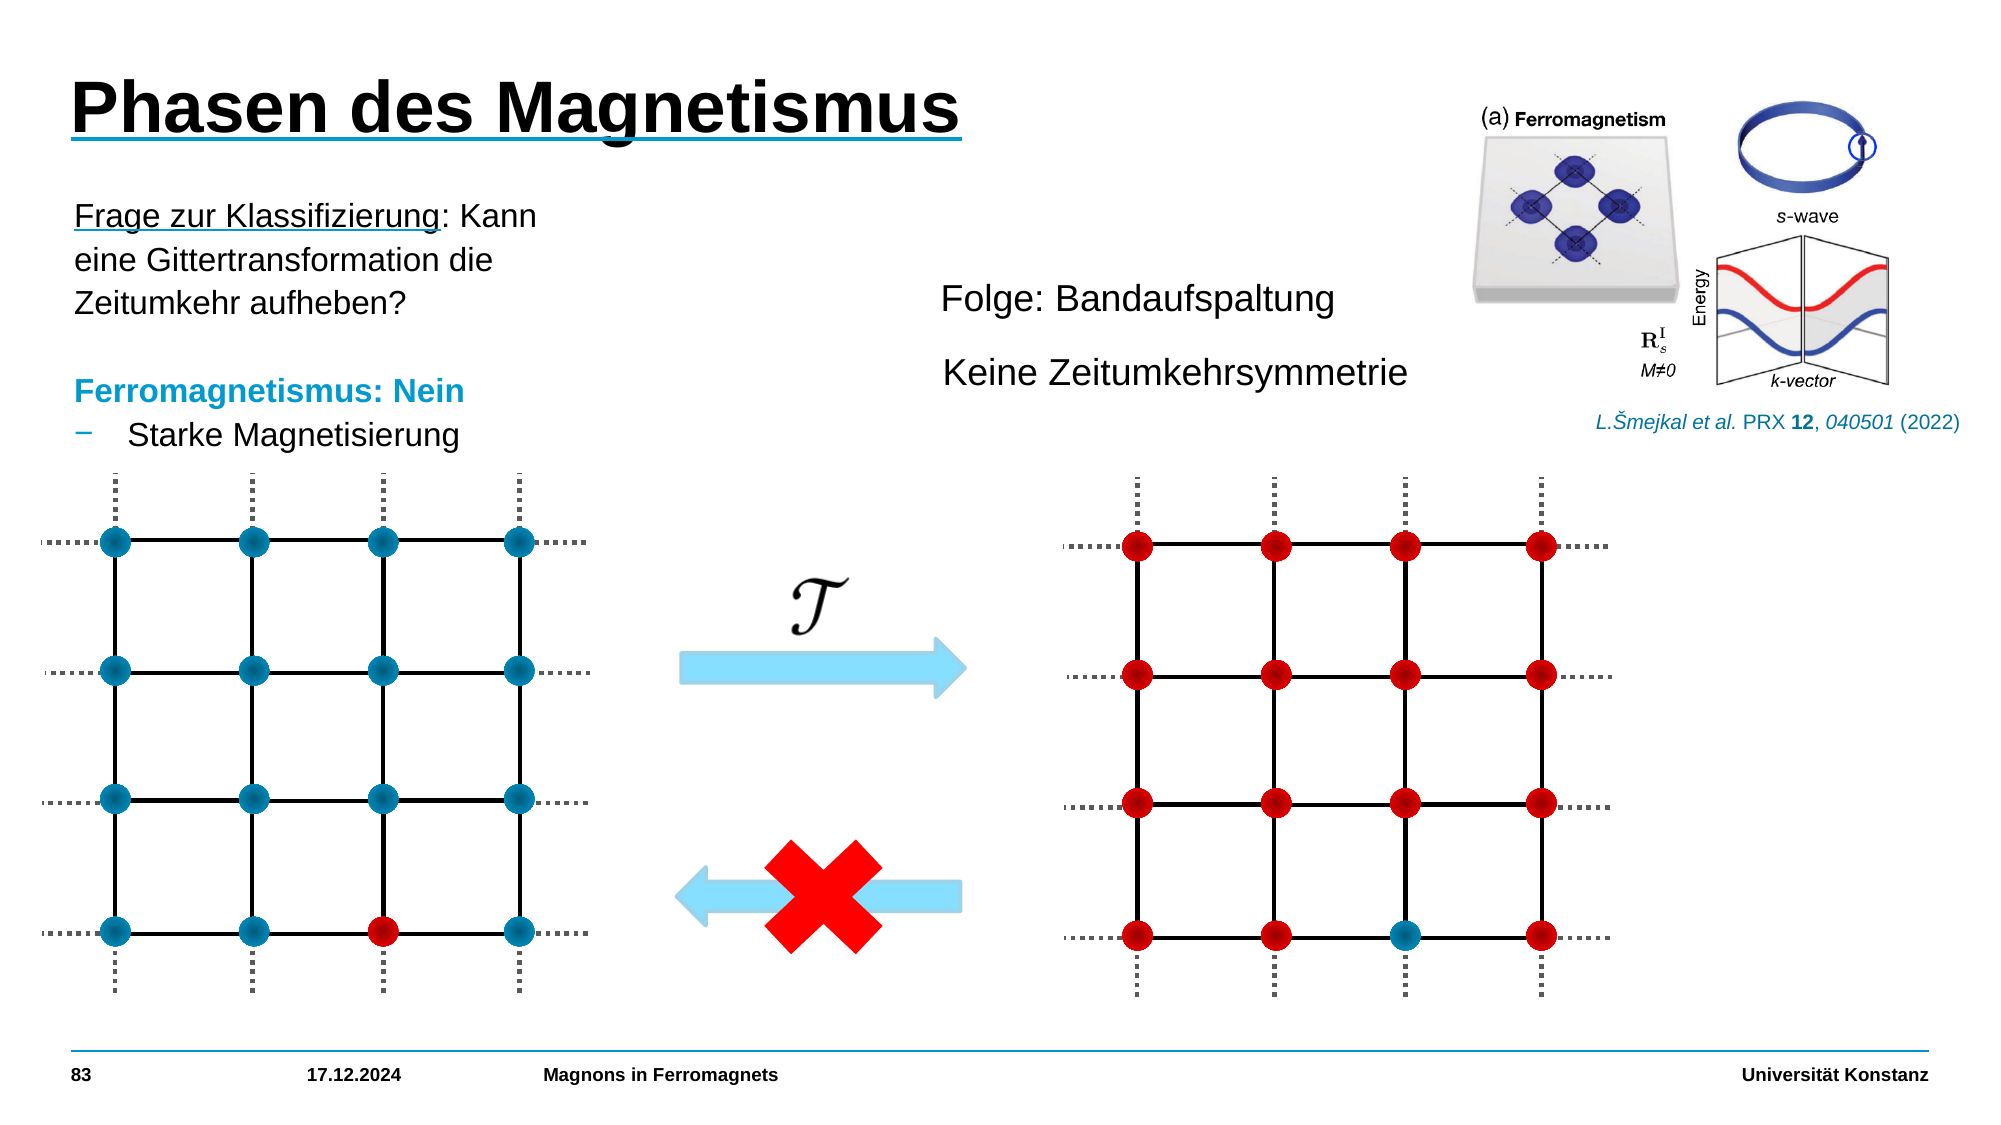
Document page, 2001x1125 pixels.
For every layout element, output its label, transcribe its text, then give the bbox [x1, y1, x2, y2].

text_box Folge: Bandaufspaltung [925, 266, 1351, 327]
text_box Keine Zeitumkehrsymmetrie [777, 340, 1424, 401]
title Phasen des Magnetismus [70, 66, 1457, 191]
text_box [1062, 476, 1613, 997]
picture [1450, 100, 1902, 393]
text_box [762, 837, 885, 957]
slide_number 83 [70, 1058, 276, 1094]
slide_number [306, 1058, 512, 1094]
text_box L.Šmejkal et al. PRX 12, 040501 (2022) [1581, 401, 1976, 442]
picture [779, 558, 858, 645]
text_box [679, 636, 967, 700]
text_box [856, 879, 963, 914]
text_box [40, 472, 591, 993]
text_box [674, 865, 790, 928]
footer Magnons in Ferromagnets [543, 1058, 1489, 1094]
list Frage zur Klassifizierung: Kann eine Gittertransformation die Zeitumkehr aufheben? Ferromagnetismus: Nein Starke Magnetisierung [74, 191, 598, 946]
